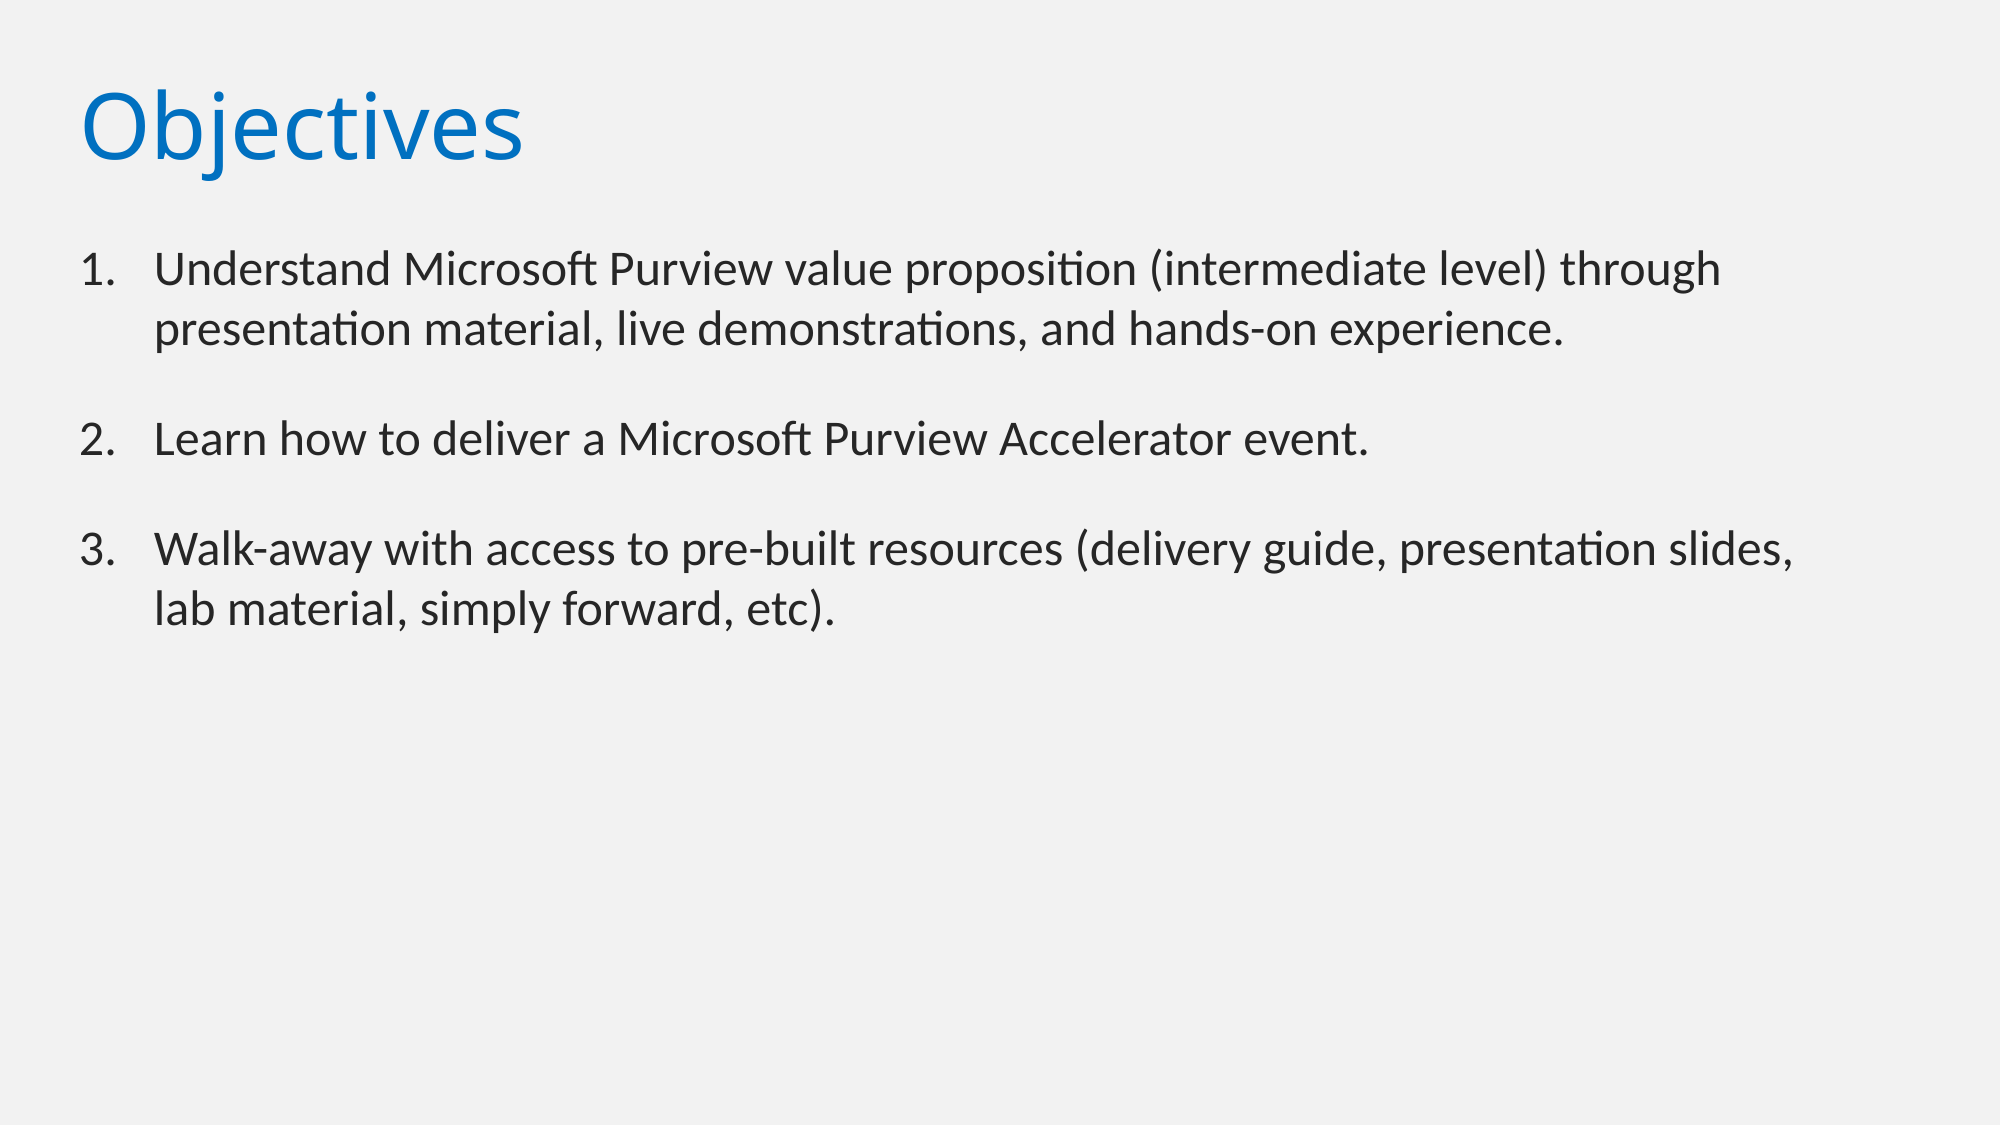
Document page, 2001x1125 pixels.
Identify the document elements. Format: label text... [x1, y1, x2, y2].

title Objectives [64, 56, 1873, 203]
text_box Understand Microsoft Purview value proposition (intermediate level) through presentation material, live demonstrations, and hands-on experience. Learn how to deliver a Microsoft Purview Accelerator event. Walk-away with access to pre-built resources (delivery guide, presentation slides, lab material, simply forward, etc). [64, 227, 1873, 643]
